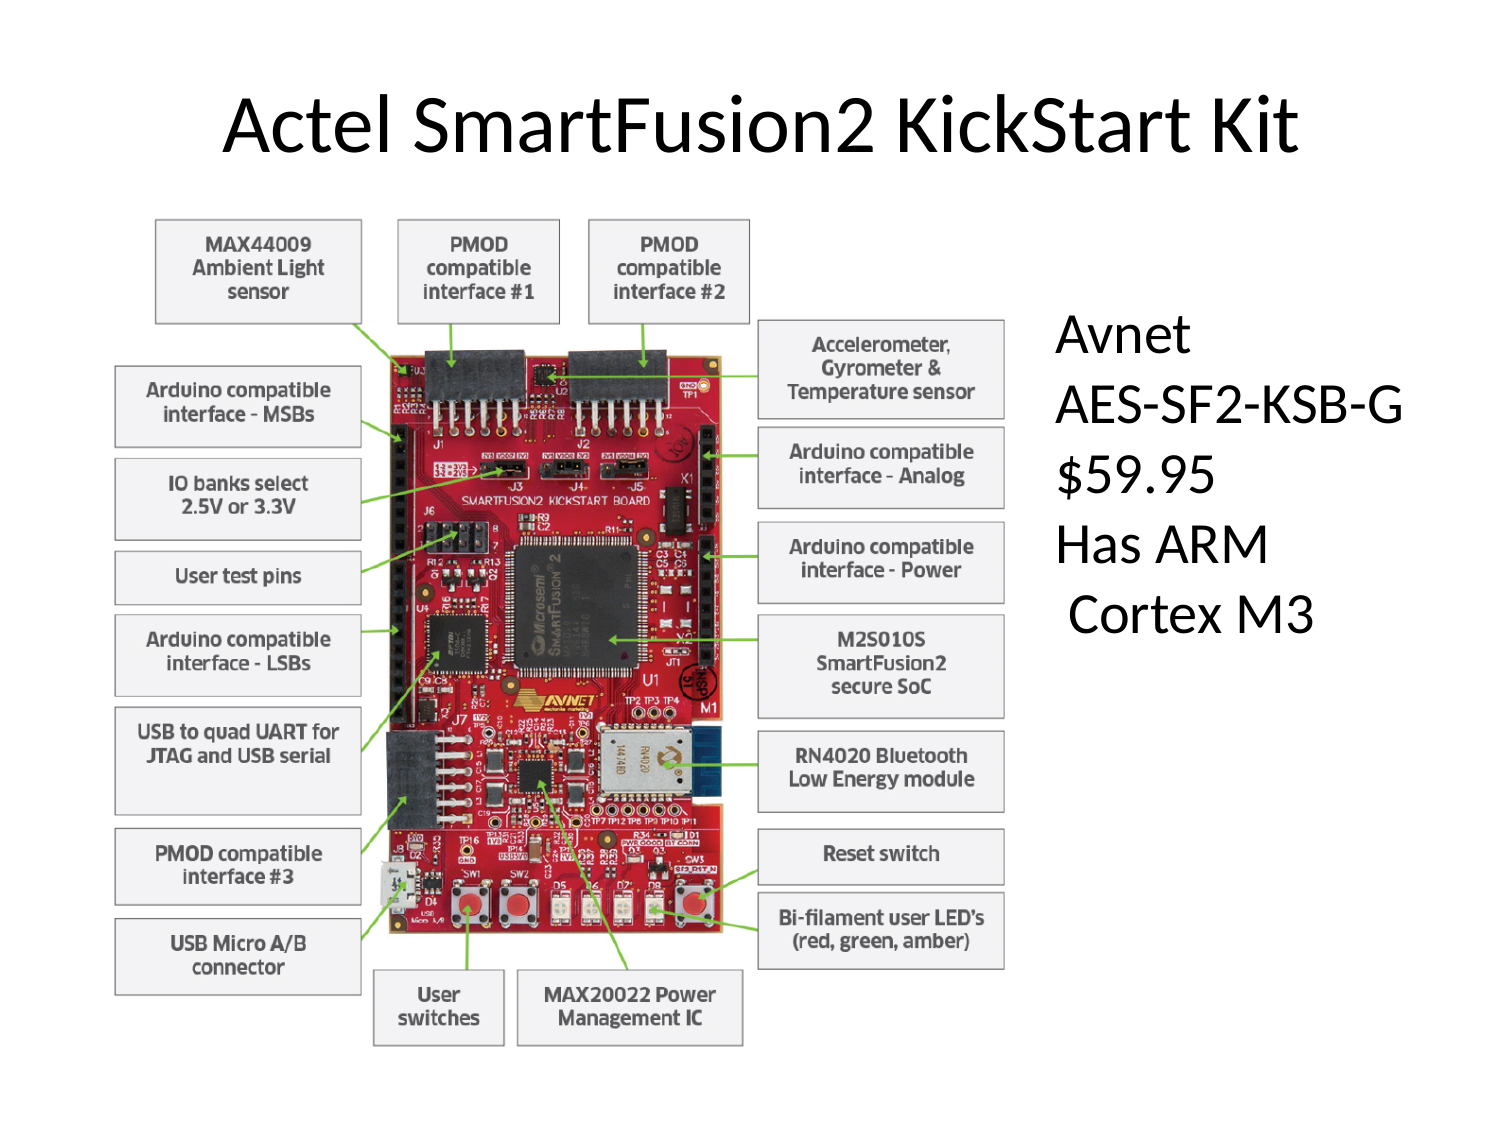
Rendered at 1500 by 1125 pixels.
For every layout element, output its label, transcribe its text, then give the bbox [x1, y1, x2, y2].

title Actel SmartFusion2 KickStart Kit [87, 24, 1438, 213]
text_box Avnet AES-SF2-KSB-G $59.95 Has ARM Cortex M3 [1040, 287, 1420, 698]
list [112, 212, 1013, 1054]
